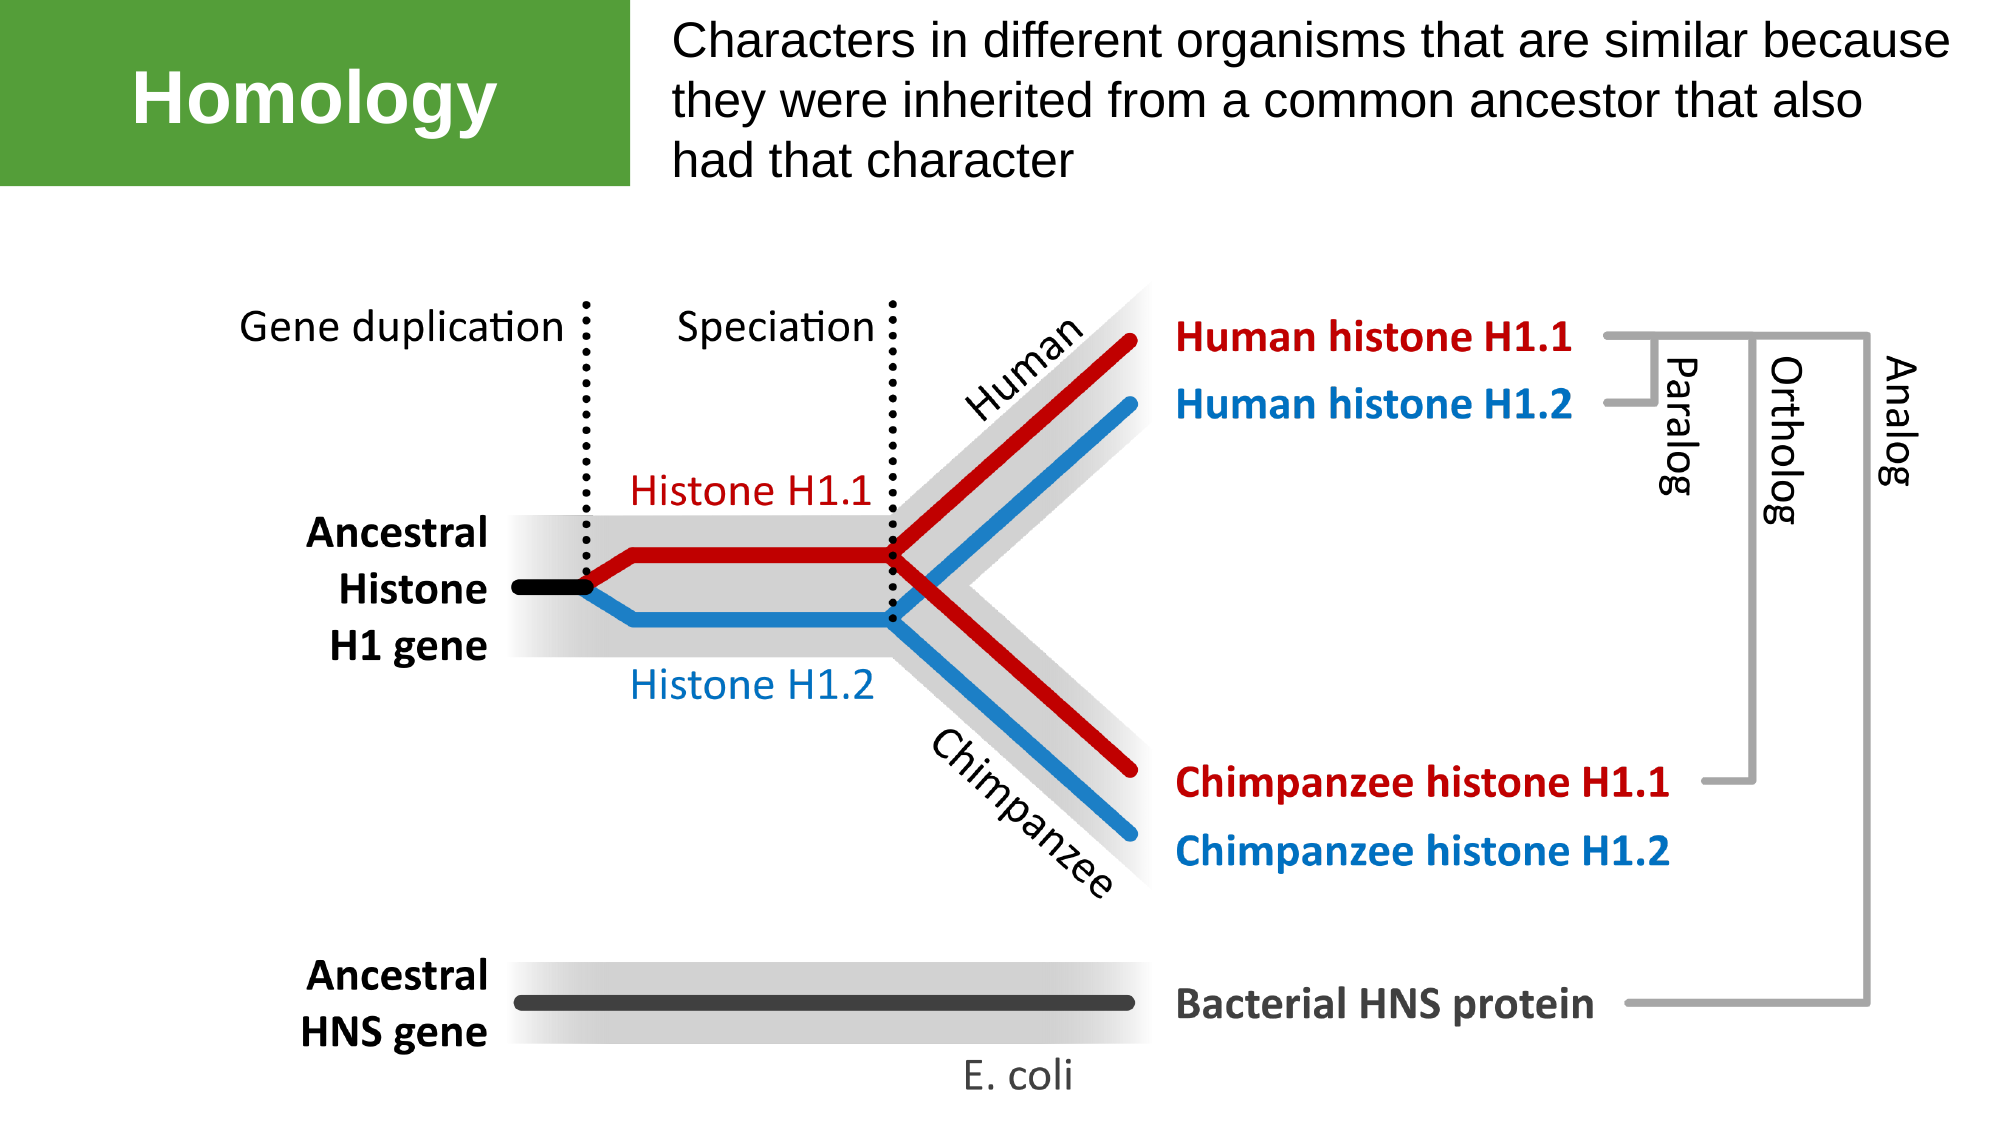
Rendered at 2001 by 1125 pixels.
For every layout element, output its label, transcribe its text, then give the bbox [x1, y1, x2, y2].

picture [206, 246, 1956, 1125]
text_box Homology [0, 0, 631, 187]
text_box Characters in different organisms that are similar because they were inherited from a common ancestor that also had that character [656, 0, 1969, 195]
